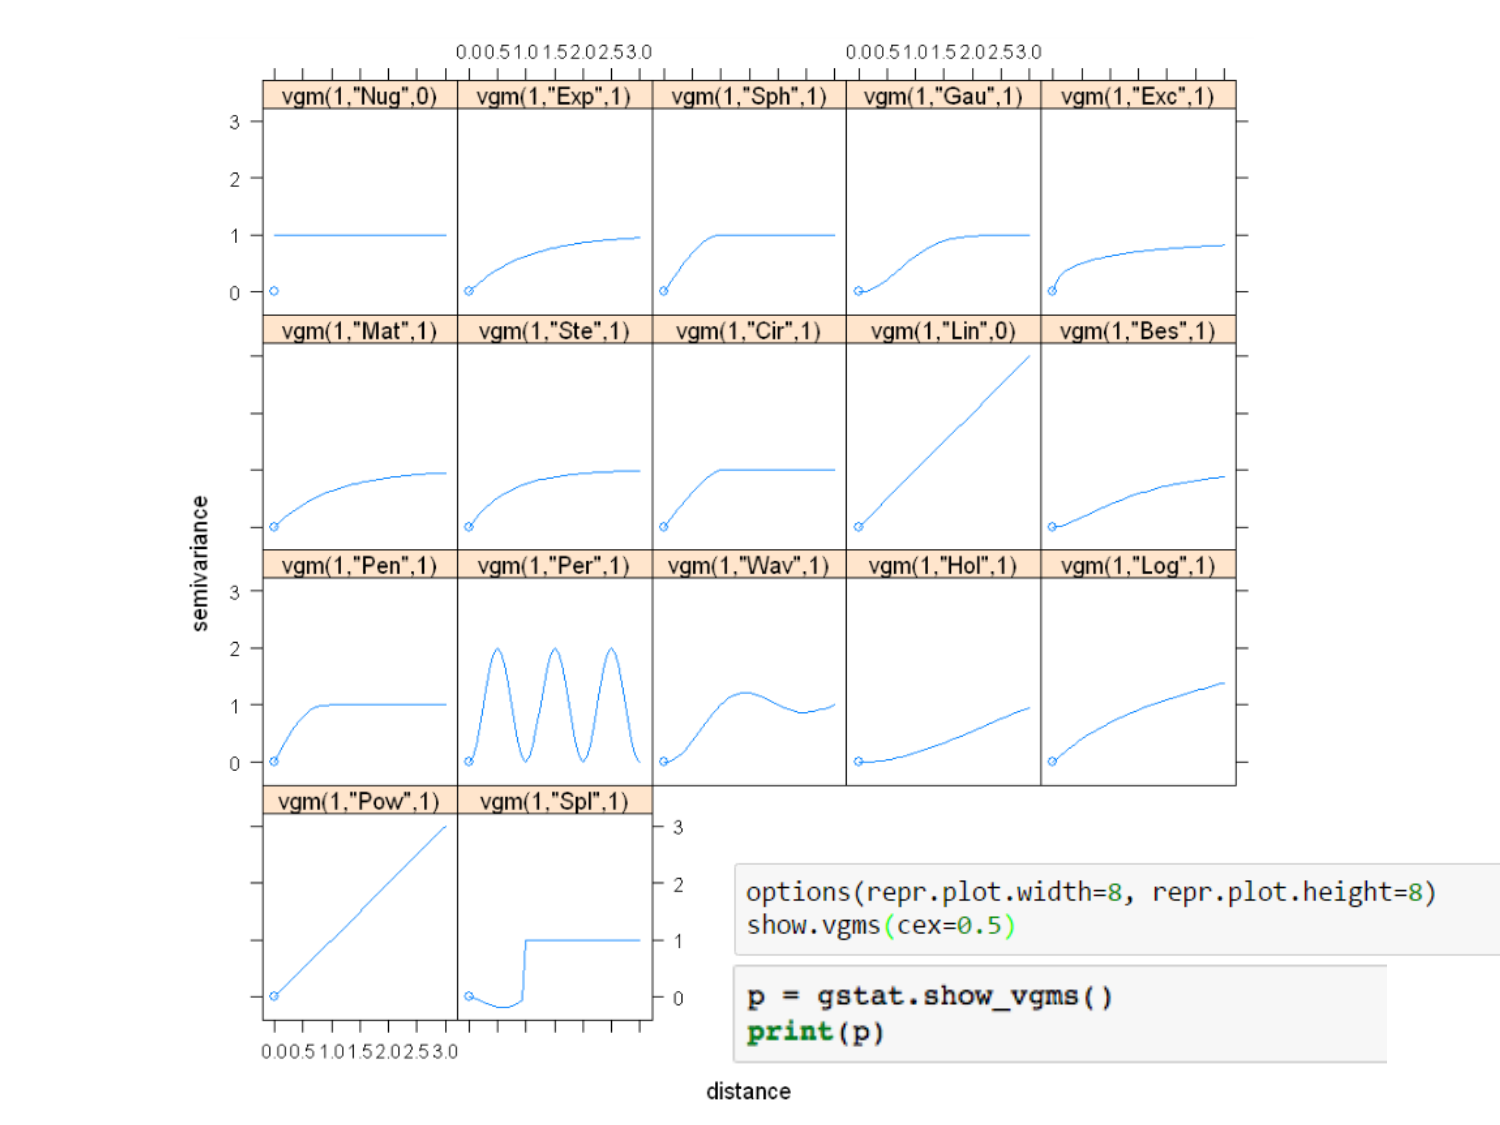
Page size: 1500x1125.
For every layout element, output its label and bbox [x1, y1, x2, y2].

picture [178, 37, 1500, 1107]
